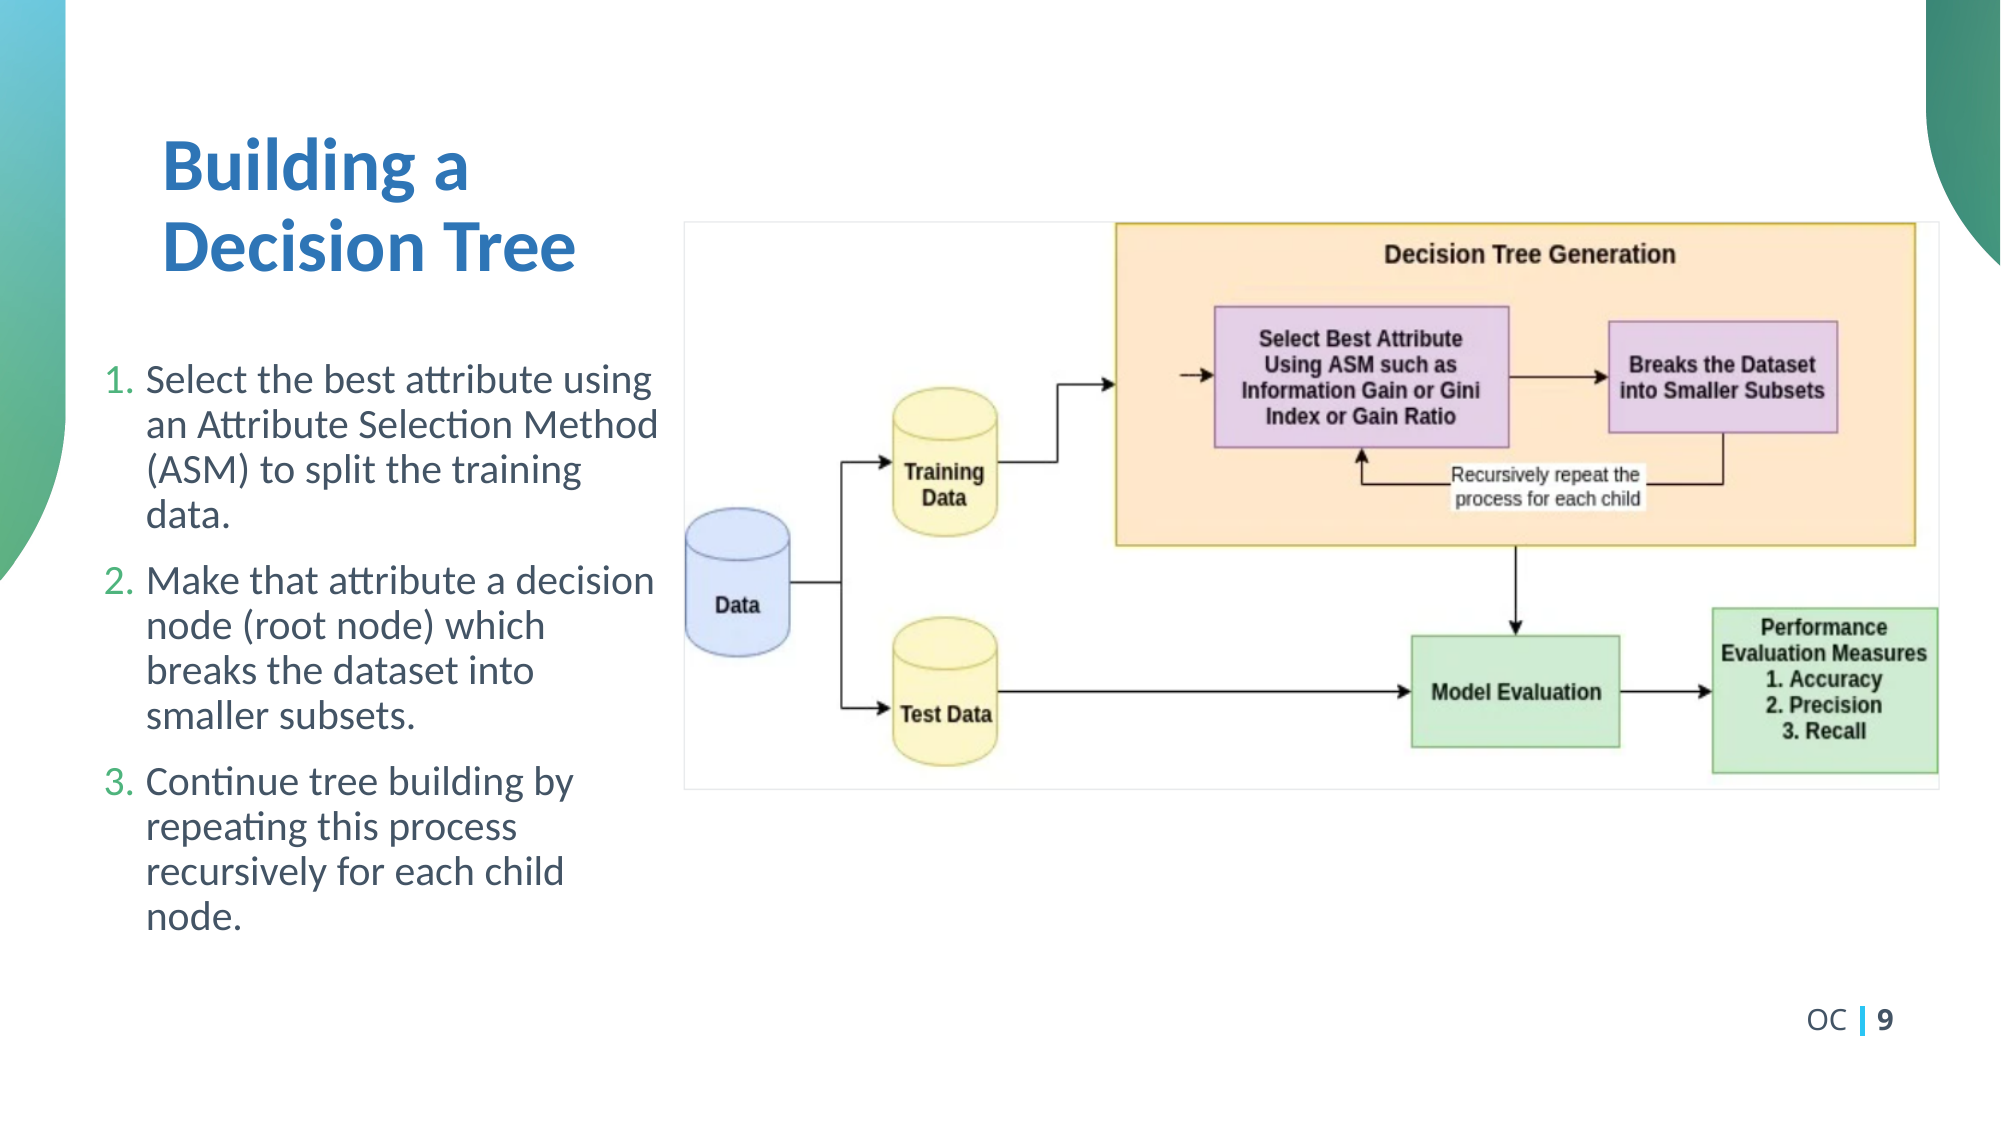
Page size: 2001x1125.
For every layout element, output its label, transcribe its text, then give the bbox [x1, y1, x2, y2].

footer OC [1634, 1006, 1862, 1036]
title Building a Decision Tree [147, 118, 697, 350]
list Select the best attribute using an Attribute Selection Method (ASM) to split the training data. Make that attribute a decision node (root node) which breaks the dataset into smaller subsets. Continue tree building by repeating this process recursively for each child node. [87, 350, 680, 1036]
picture [0, 0, 2001, 1125]
slide_number 9 [1862, 1006, 1937, 1037]
